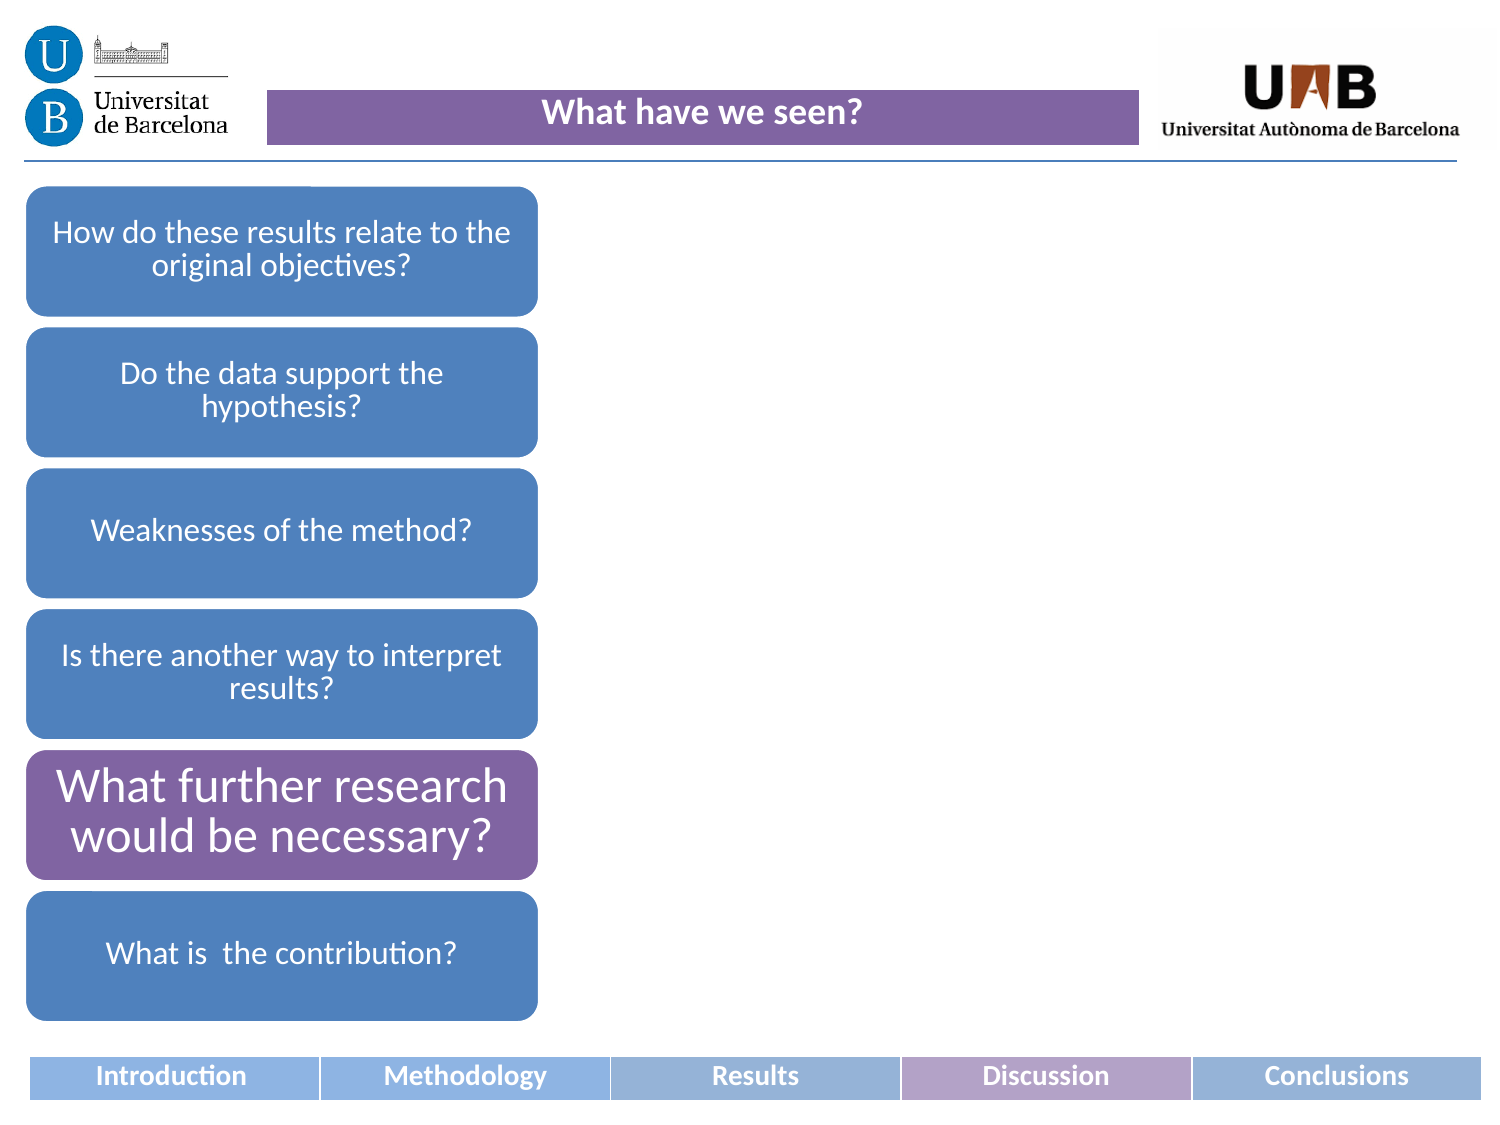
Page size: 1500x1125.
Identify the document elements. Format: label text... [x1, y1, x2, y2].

picture [23, 21, 231, 150]
table_header Discussion [902, 1057, 1191, 1100]
table_header Results [611, 1057, 900, 1100]
table_header What have we seen? [267, 90, 1139, 145]
picture [1158, 28, 1497, 150]
table_header Methodology [321, 1057, 610, 1100]
table_header Conclusions [1193, 1057, 1481, 1100]
table_header Introduction [30, 1057, 319, 1100]
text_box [23, 184, 1458, 1024]
